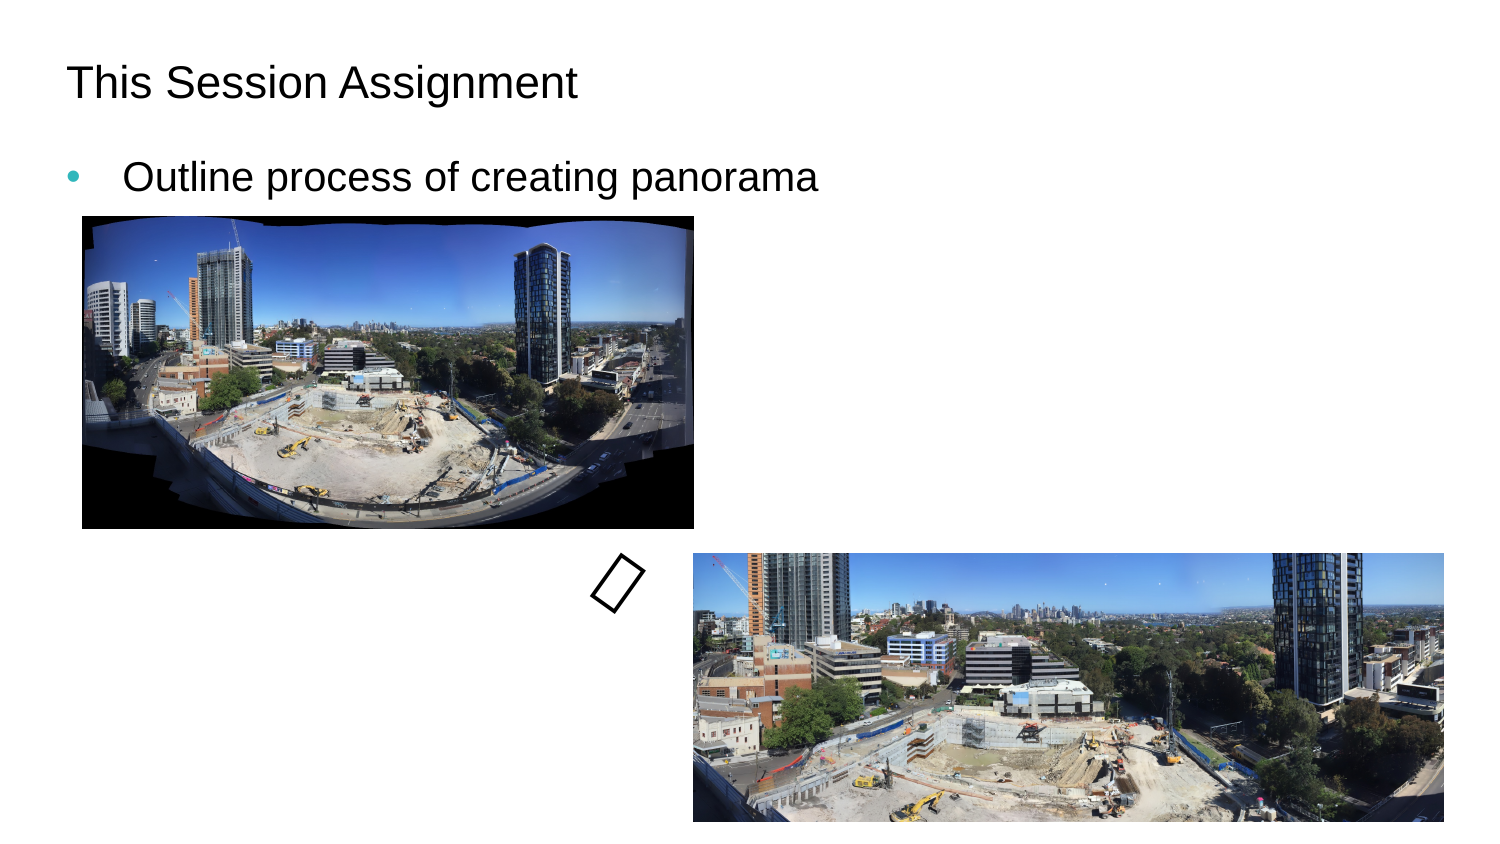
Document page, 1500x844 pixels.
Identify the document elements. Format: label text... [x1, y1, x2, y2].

list Outline process of creating panorama [66, 148, 1481, 822]
title This Session Assignment [66, 52, 1360, 112]
picture [693, 553, 1444, 822]
text_box  [559, 529, 682, 646]
picture [82, 216, 694, 529]
